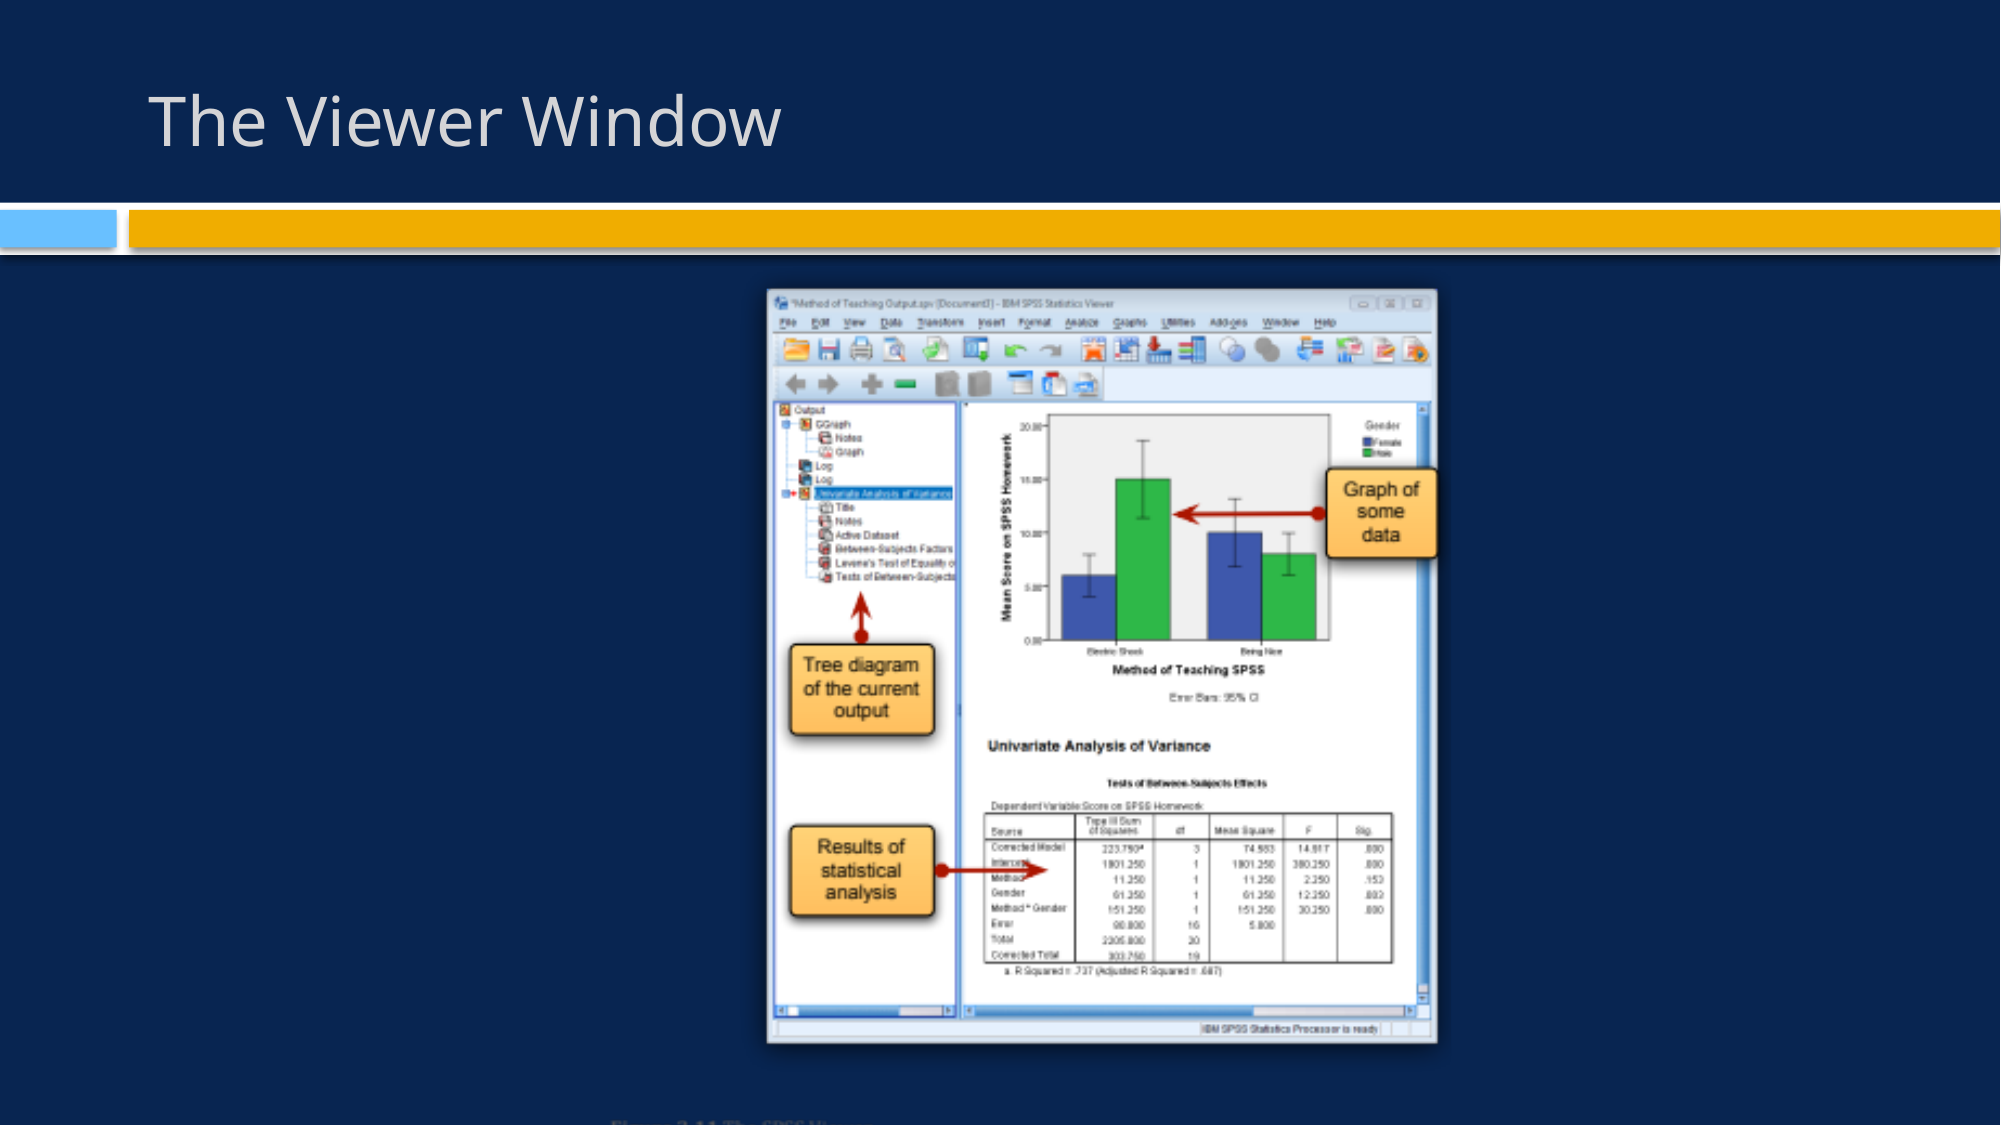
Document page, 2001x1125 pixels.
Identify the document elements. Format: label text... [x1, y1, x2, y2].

title The Viewer Window [133, 37, 1918, 201]
picture [599, 264, 1452, 1125]
